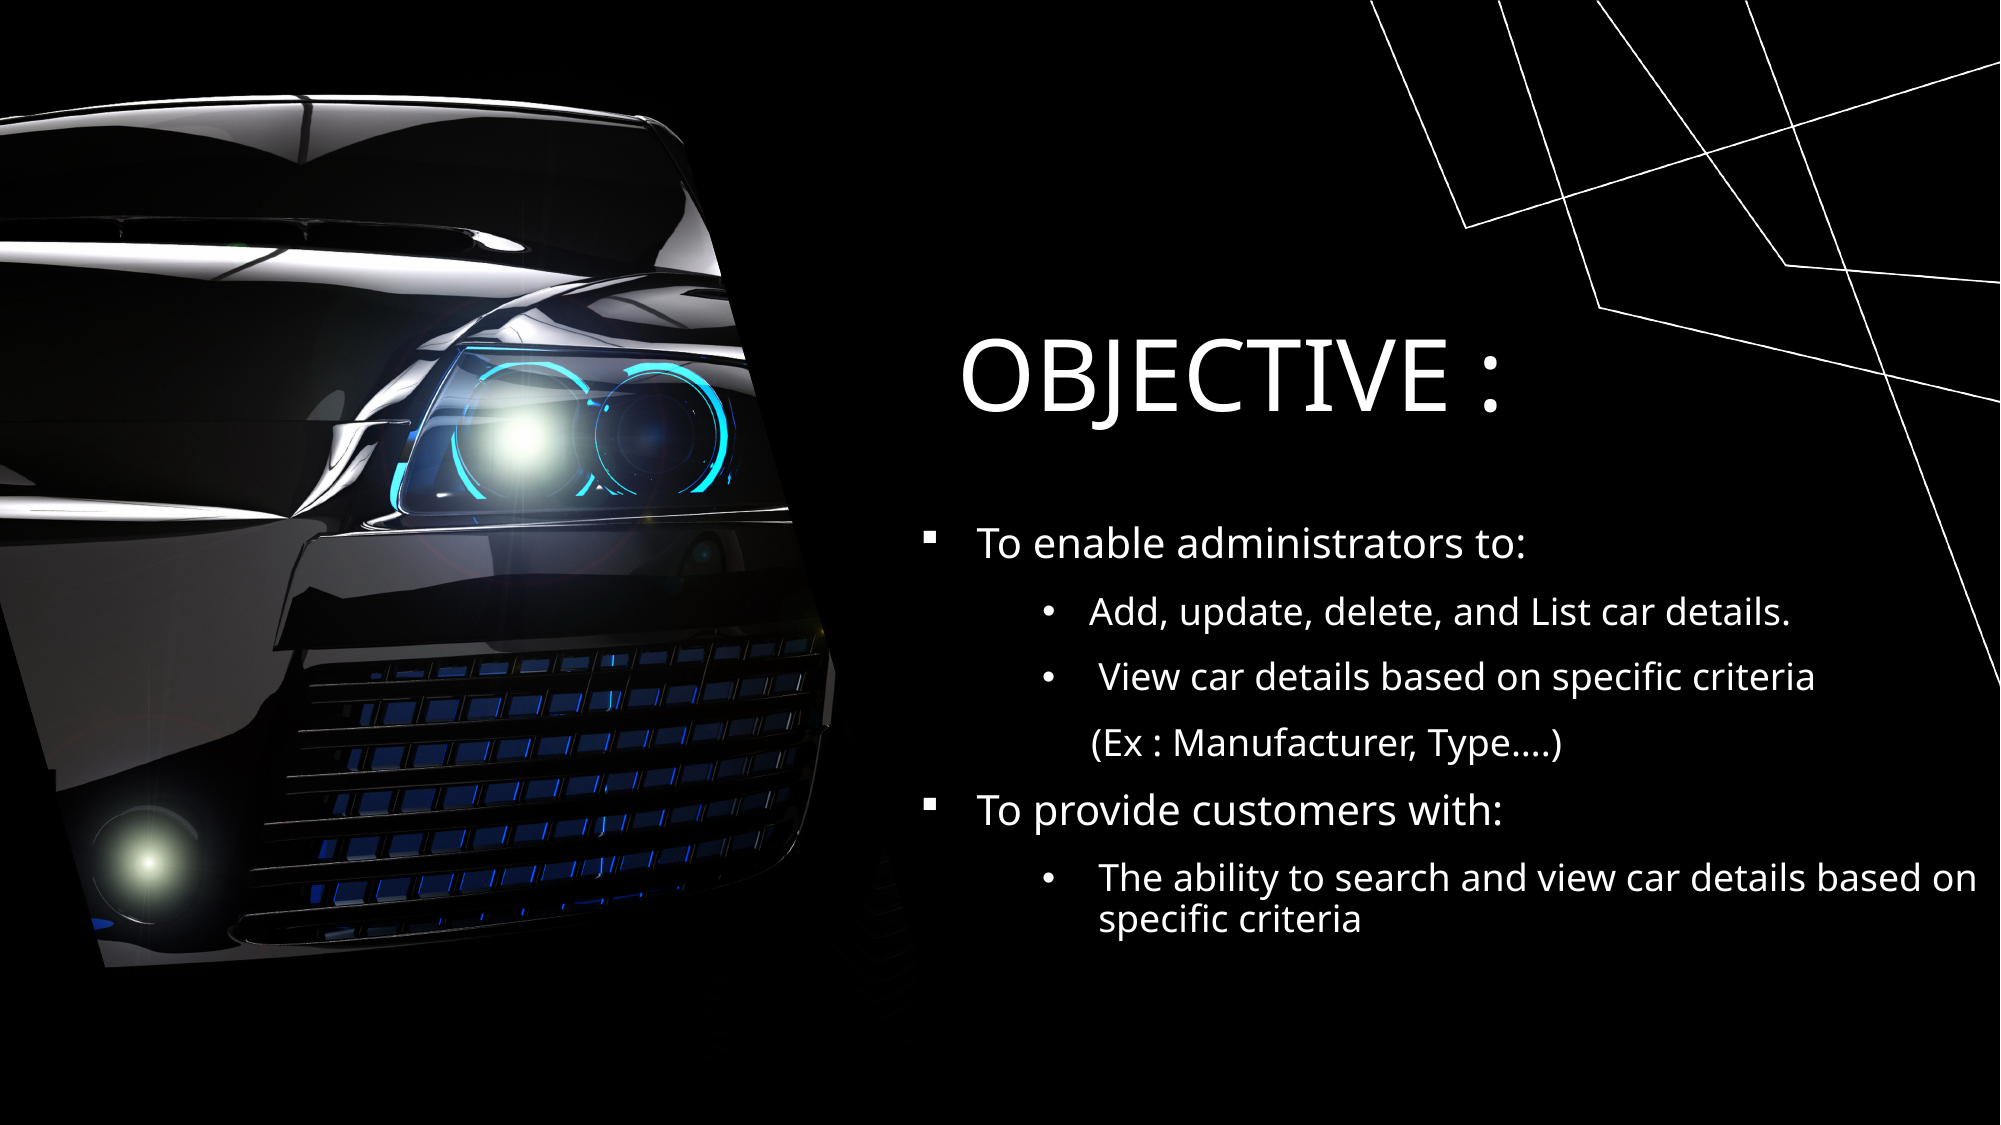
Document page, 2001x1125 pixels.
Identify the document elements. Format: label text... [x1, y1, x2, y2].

picture [0, 0, 966, 1125]
title Objective : [966, 143, 1746, 441]
list To enable administrators to: Add, update, delete, and List car details. View car details based on specific criteria (Ex : Manufacturer, Type….) To provide customers with: The ability to search and view car details based on specific criteria [966, 515, 2000, 1053]
picture [1357, 1, 2000, 515]
